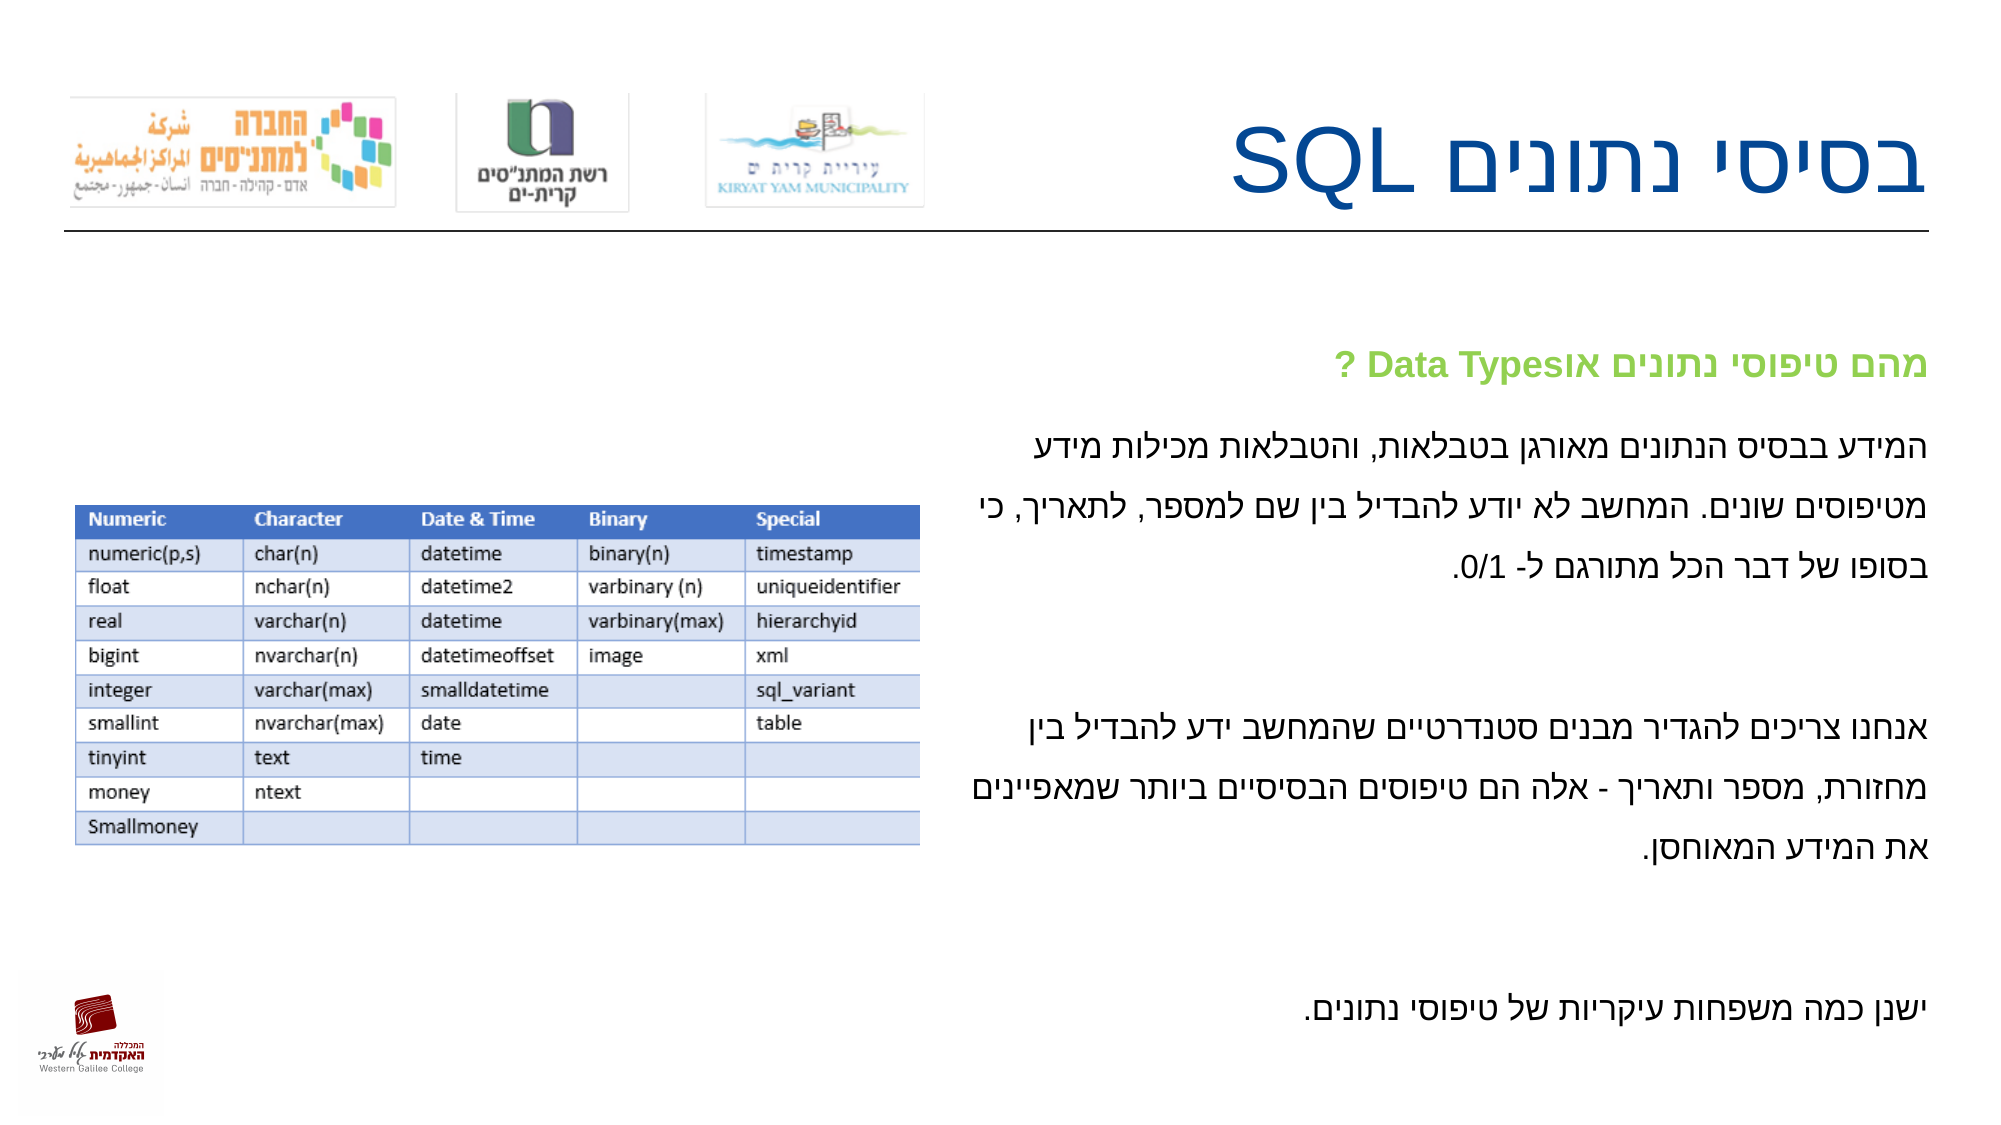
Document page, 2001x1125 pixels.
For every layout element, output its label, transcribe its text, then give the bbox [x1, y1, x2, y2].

text_box מהם טיפוסי נתונים אוData Types ? המידע בבסיס הנתונים מאורגן בטבלאות, והטבלאות מכילות מידע מטיפוסים שונים. המחשב לא יודע להבדיל בין שם למספר, לתאריך, כי בסופו של דבר הכל מתורגם ל- 0/1. אנחנו צריכים להגדיר מבנים סטנדרטיים שהמחשב ידע להבדיל בין מחזורת, מספר ותאריך - אלה הם טיפוסים הבסיסיים ביותר שמאפיינים את המידע המאוחסן. ישנן כמה משפחות עיקריות של טיפוסי נתונים. [924, 309, 1930, 1043]
title בסיסי נתונים SQL [64, 55, 1930, 221]
picture [74, 505, 920, 848]
picture [70, 93, 925, 213]
picture [18, 970, 164, 1116]
